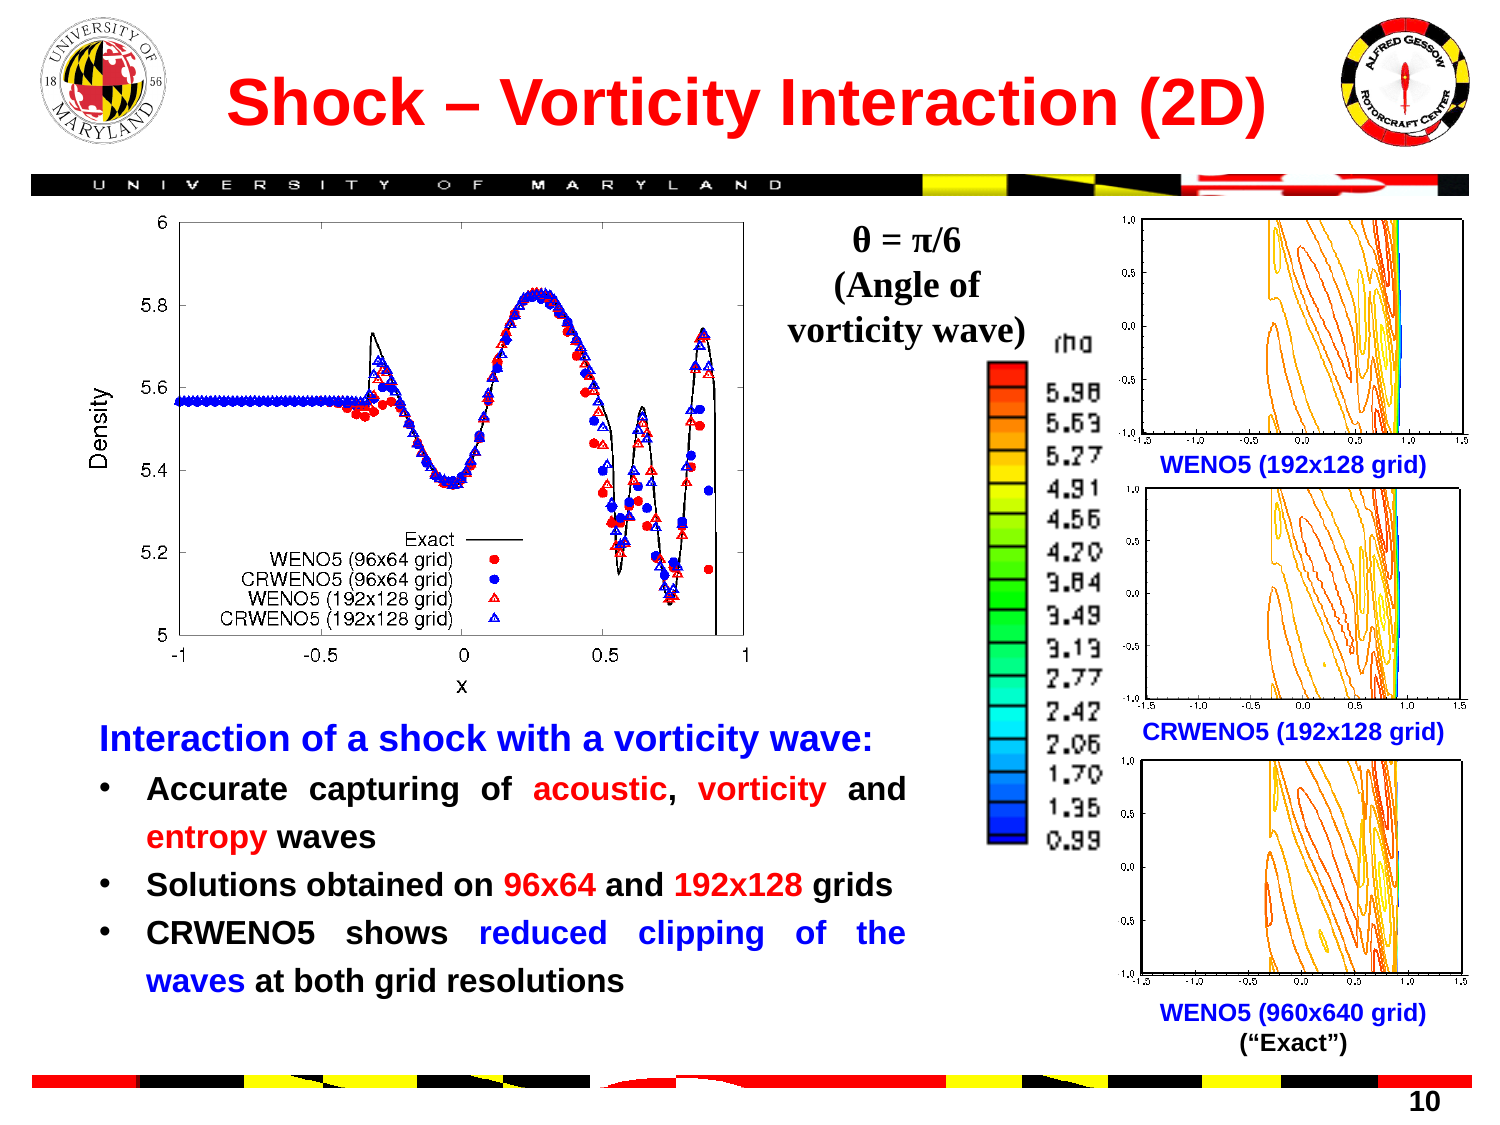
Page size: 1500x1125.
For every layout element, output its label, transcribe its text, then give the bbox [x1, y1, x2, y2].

picture [977, 212, 1469, 986]
text_box θ = π/6 (Angle of vorticity wave) [763, 207, 1051, 358]
text_box WENO5 (960x640 grid) (“Exact”) [1118, 992, 1469, 1064]
picture [28, 5, 178, 156]
picture [32, 1075, 1472, 1088]
picture [31, 174, 1469, 196]
text_box Interaction of a shock with a vorticity wave: Accurate capturing of acoustic, vorticity and entropy waves Solutions obtained on 96x64 and 192x128 grids CRWENO5 shows reduced clipping of the waves at both grid resolutions [84, 697, 922, 1007]
picture [84, 212, 750, 699]
text_box CRWENO5 (192x128 grid) [1123, 717, 1469, 753]
text_box WENO5 (192x128 grid) [1123, 453, 1469, 481]
picture [1334, 11, 1476, 153]
title Shock – Vorticity Interaction (2D) [138, 23, 1357, 176]
